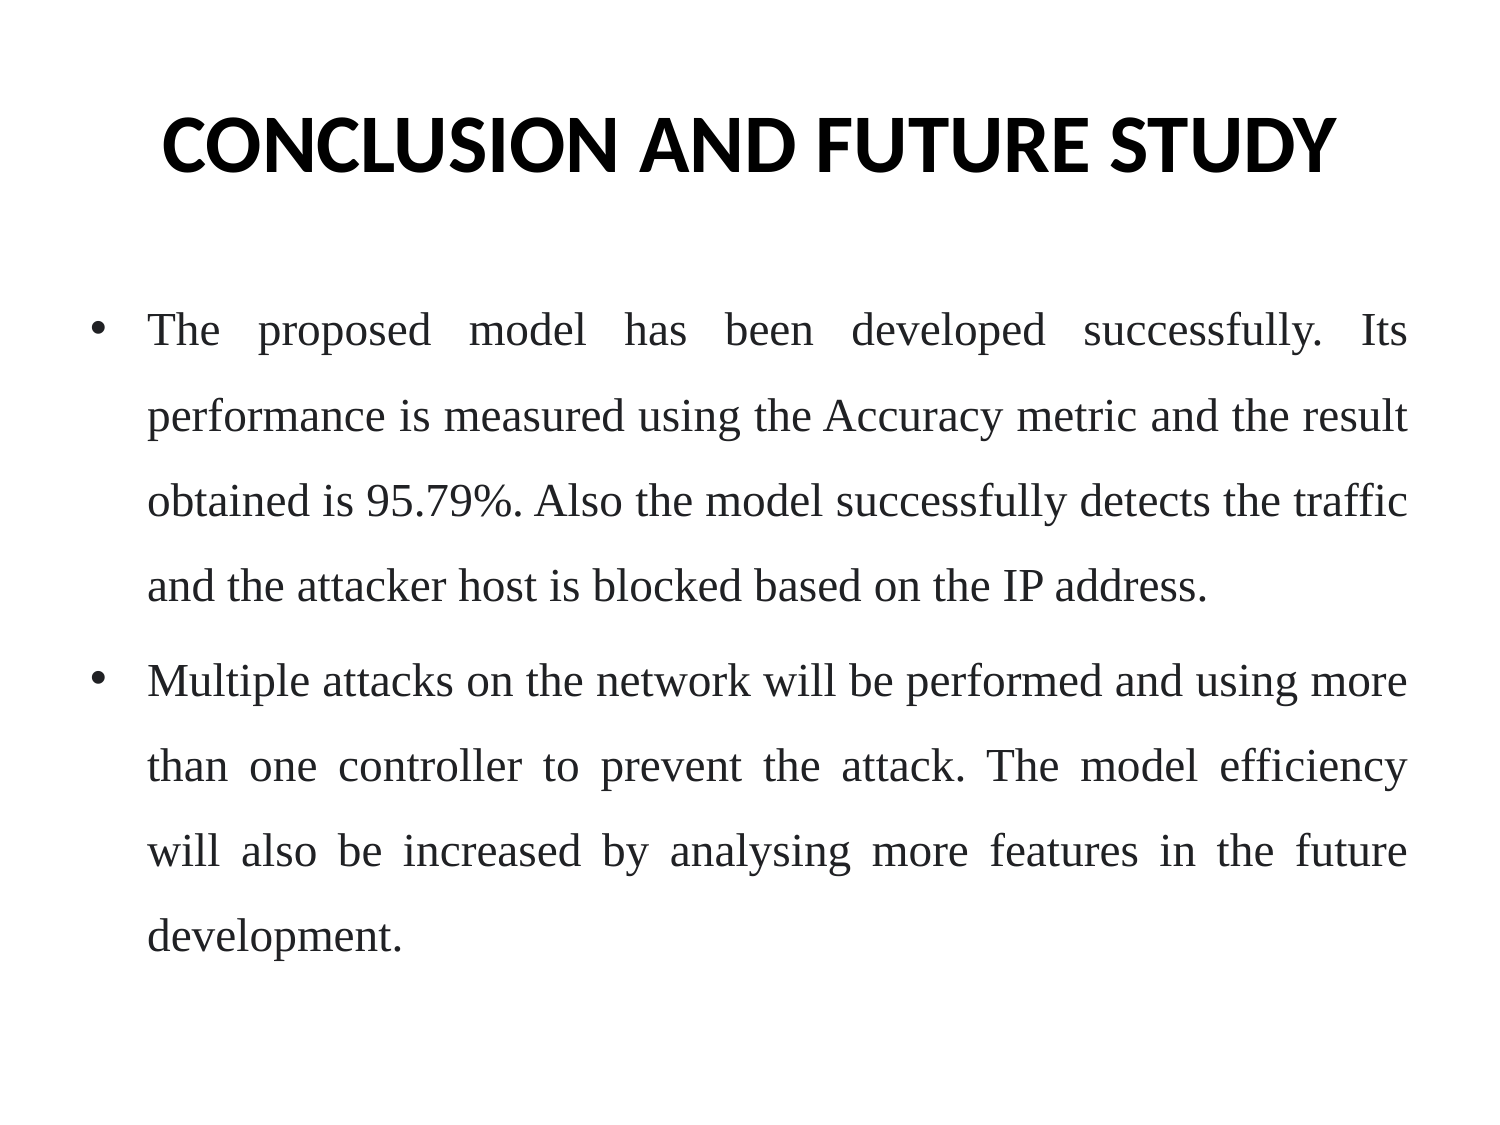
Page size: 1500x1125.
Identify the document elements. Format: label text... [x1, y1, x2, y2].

title CONCLUSION AND FUTURE STUDY [75, 45, 1425, 233]
list The proposed model has been developed successfully. Its performance is measured using the Accuracy metric and the result obtained is 95.79%. Also the model successfully detects the traffic and the attacker host is blocked based on the IP address. Multiple attacks on the network will be performed and using more than one controller to prevent the attack. The model efficiency will also be increased by analysing more features in the future development. [75, 262, 1425, 1005]
